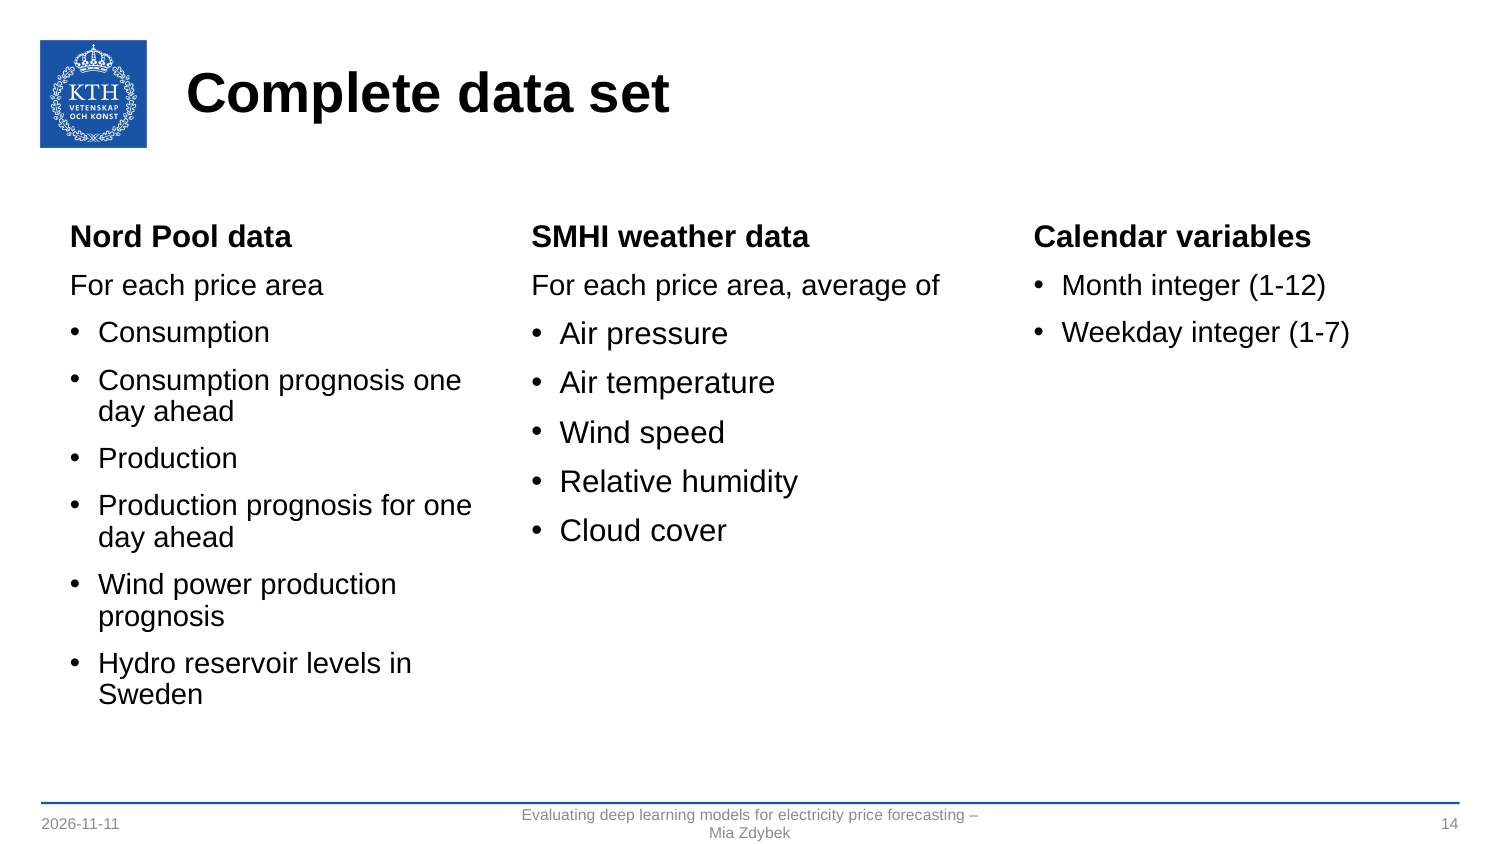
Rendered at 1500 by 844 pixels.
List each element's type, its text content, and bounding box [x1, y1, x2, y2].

footer Evaluating deep learning models for electricity price forecasting – Mia Zdybek [496, 804, 1004, 843]
text_box SMHI weather data For each price area, average of Air pressure Air temperature Wind speed Relative humidity Cloud cover [531, 221, 969, 688]
picture [40, 40, 147, 148]
slide_number 14 [1121, 804, 1459, 843]
text_box Calendar variables Month integer (1-12) Weekday integer (1-7) [1033, 220, 1365, 399]
list Nord Pool data For each price area Consumption Consumption prognosis one day ahead Production Production prognosis for one day ahead Wind power production prognosis Hydro reservoir levels in Sweden [69, 221, 514, 724]
title Complete data set [185, 41, 1460, 148]
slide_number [41, 804, 379, 843]
